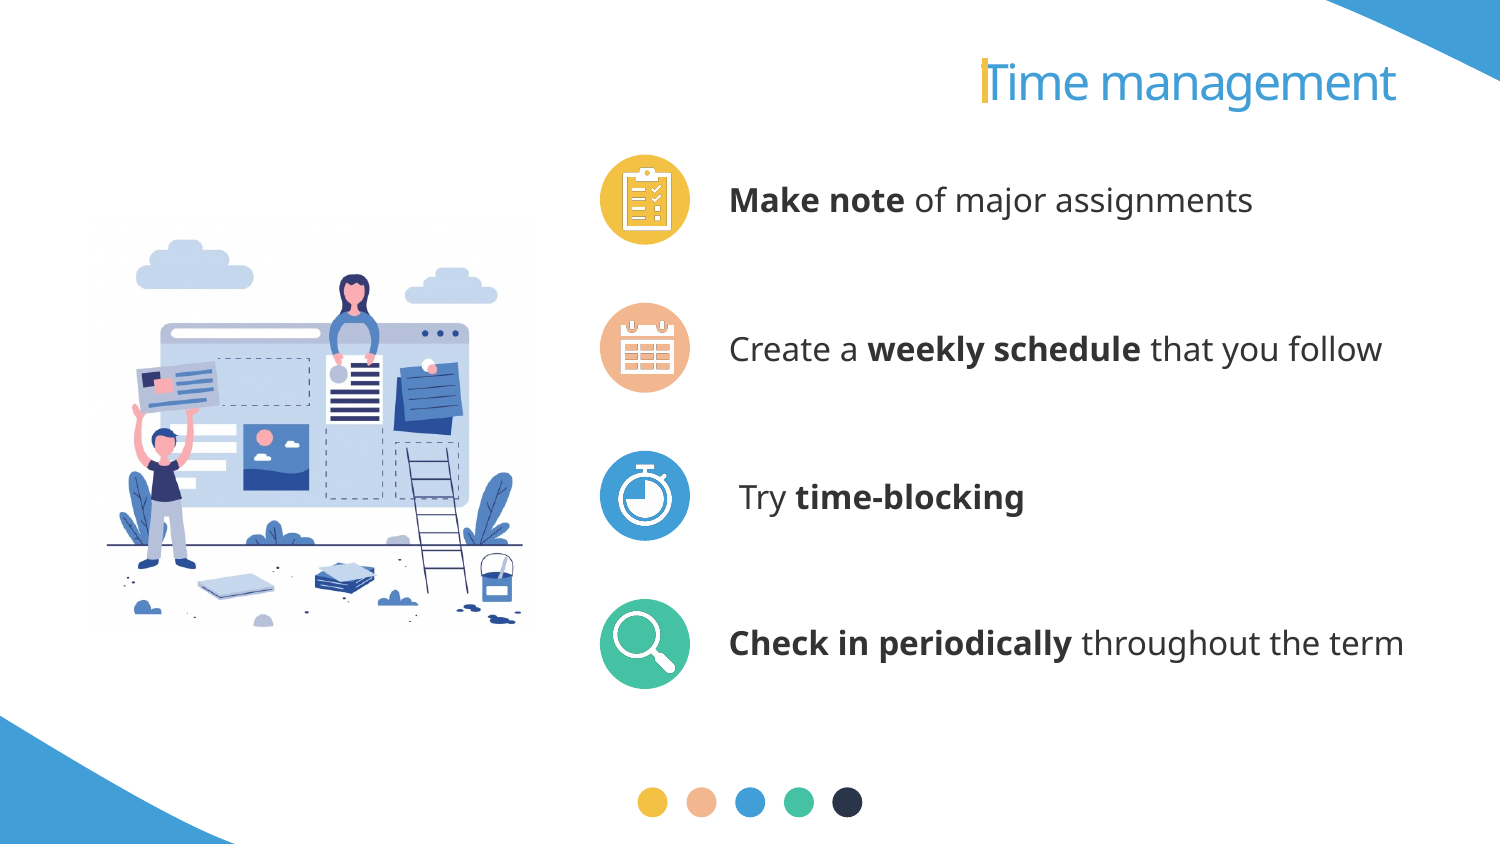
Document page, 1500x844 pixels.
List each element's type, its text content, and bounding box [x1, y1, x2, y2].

text_box [688, 624, 693, 664]
text_box Check in periodically throughout the term [714, 615, 1500, 670]
picture [608, 308, 685, 385]
text_box [597, 326, 603, 370]
picture [607, 457, 683, 533]
text_box [0, 715, 235, 844]
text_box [637, 787, 863, 818]
text_box [621, 596, 669, 603]
text_box Make note of major assignments [714, 171, 1390, 227]
text_box [621, 448, 669, 455]
text_box [688, 476, 693, 515]
text_box [597, 627, 601, 661]
text_box Time management [783, 43, 1413, 118]
text_box [0, 0, 560, 844]
text_box [621, 152, 669, 159]
picture [606, 604, 682, 680]
picture [92, 215, 538, 629]
picture [608, 160, 685, 237]
text_box [597, 476, 602, 516]
text_box [1325, 0, 1500, 82]
text_box Create a weekly schedule that you follow [714, 320, 1500, 376]
text_box Try time-blocking [724, 469, 1500, 524]
text_box [621, 300, 669, 307]
text_box [597, 178, 603, 222]
